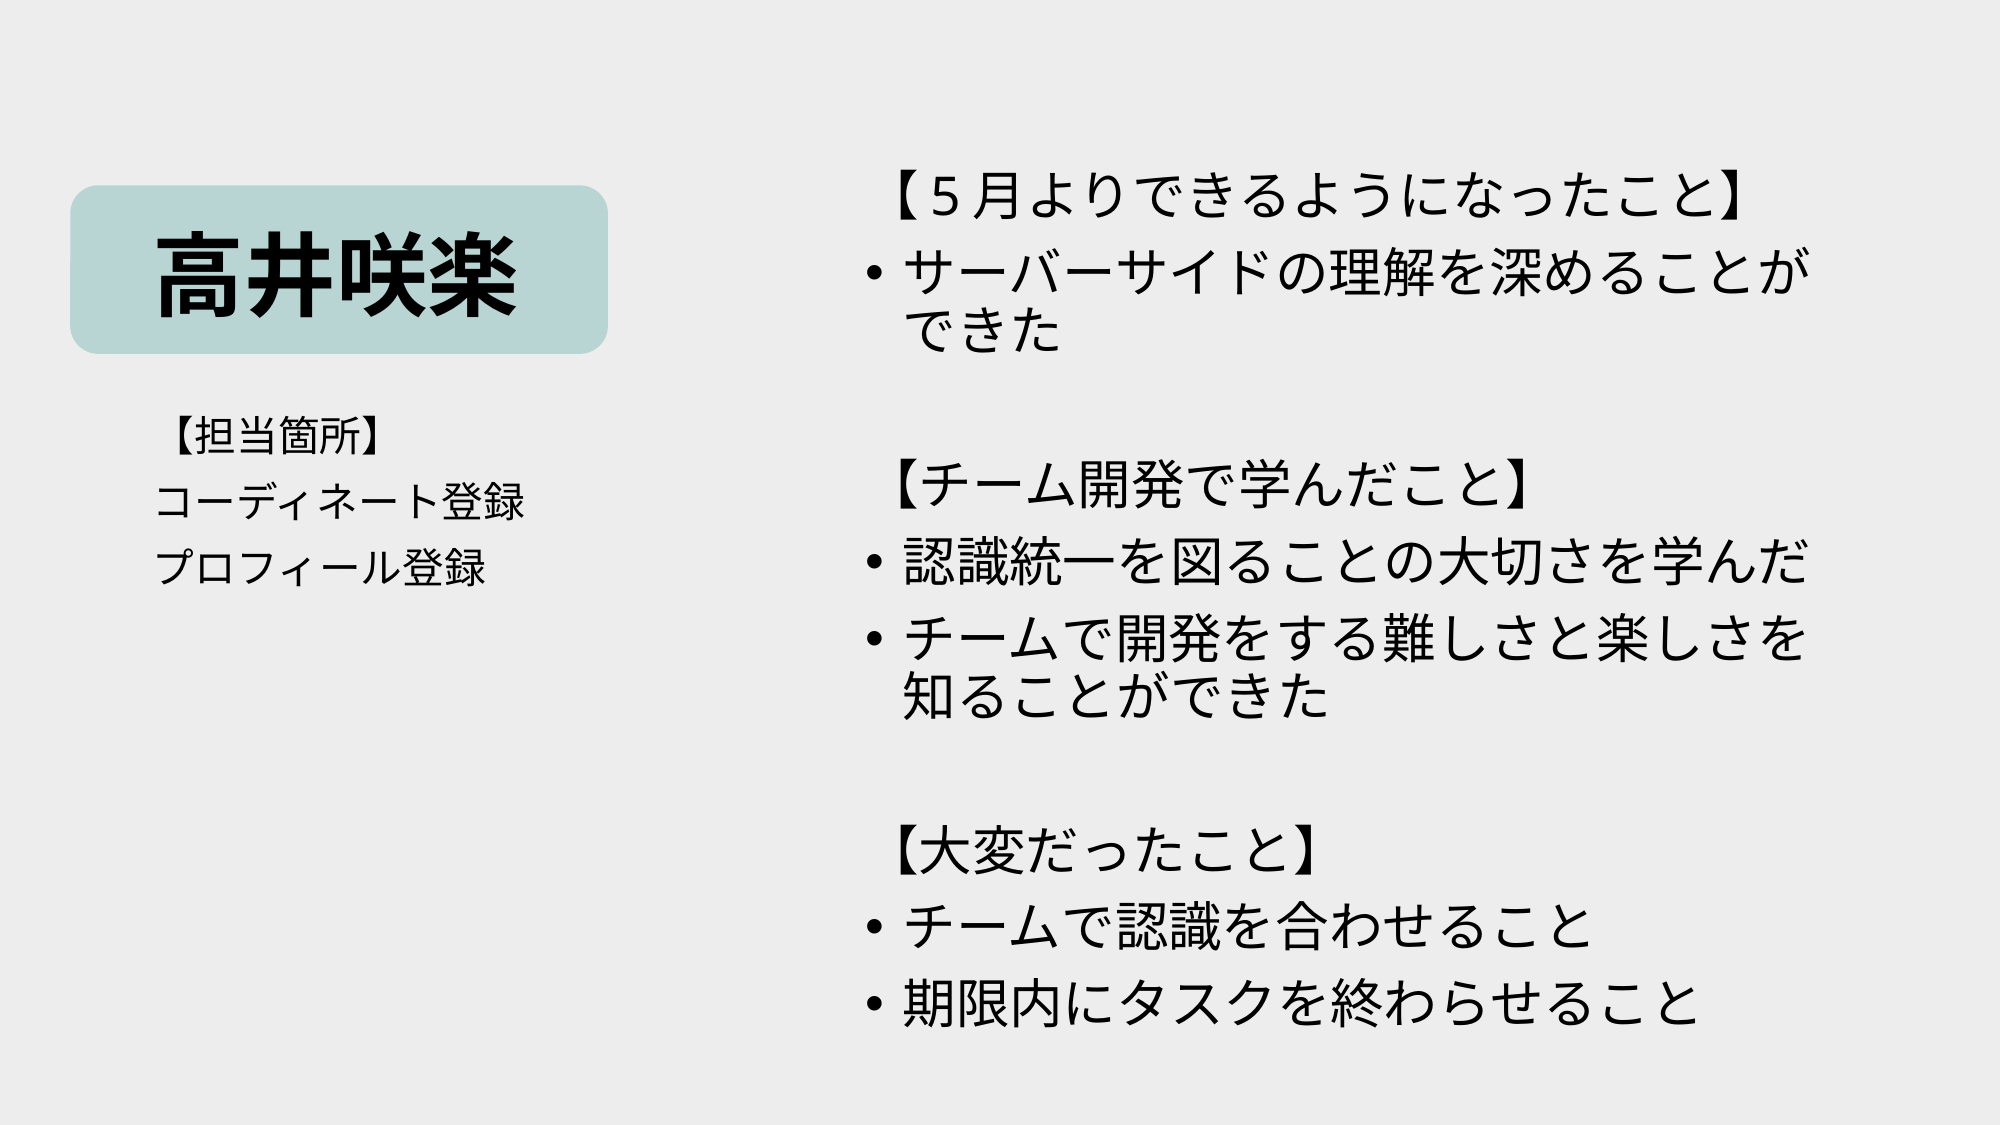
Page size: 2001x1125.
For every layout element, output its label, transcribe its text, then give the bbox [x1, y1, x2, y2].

text_box [69, 184, 137, 355]
list 【担当箇所】 コーディネート登録 プロフィール登録 [137, 337, 783, 963]
title 高井咲楽 [137, 75, 783, 337]
list 【5月よりできるようになったこと】 サーバーサイドの理解を深めることができた 【チーム開発で学んだこと】 認識統一を図ることの大切さを学んだ チームで開発をする難しさと楽しさを知ることができた 【大変だったこと】 チームで認識を合わせること 期限内にタスクを終わらせること [850, 161, 1863, 1056]
